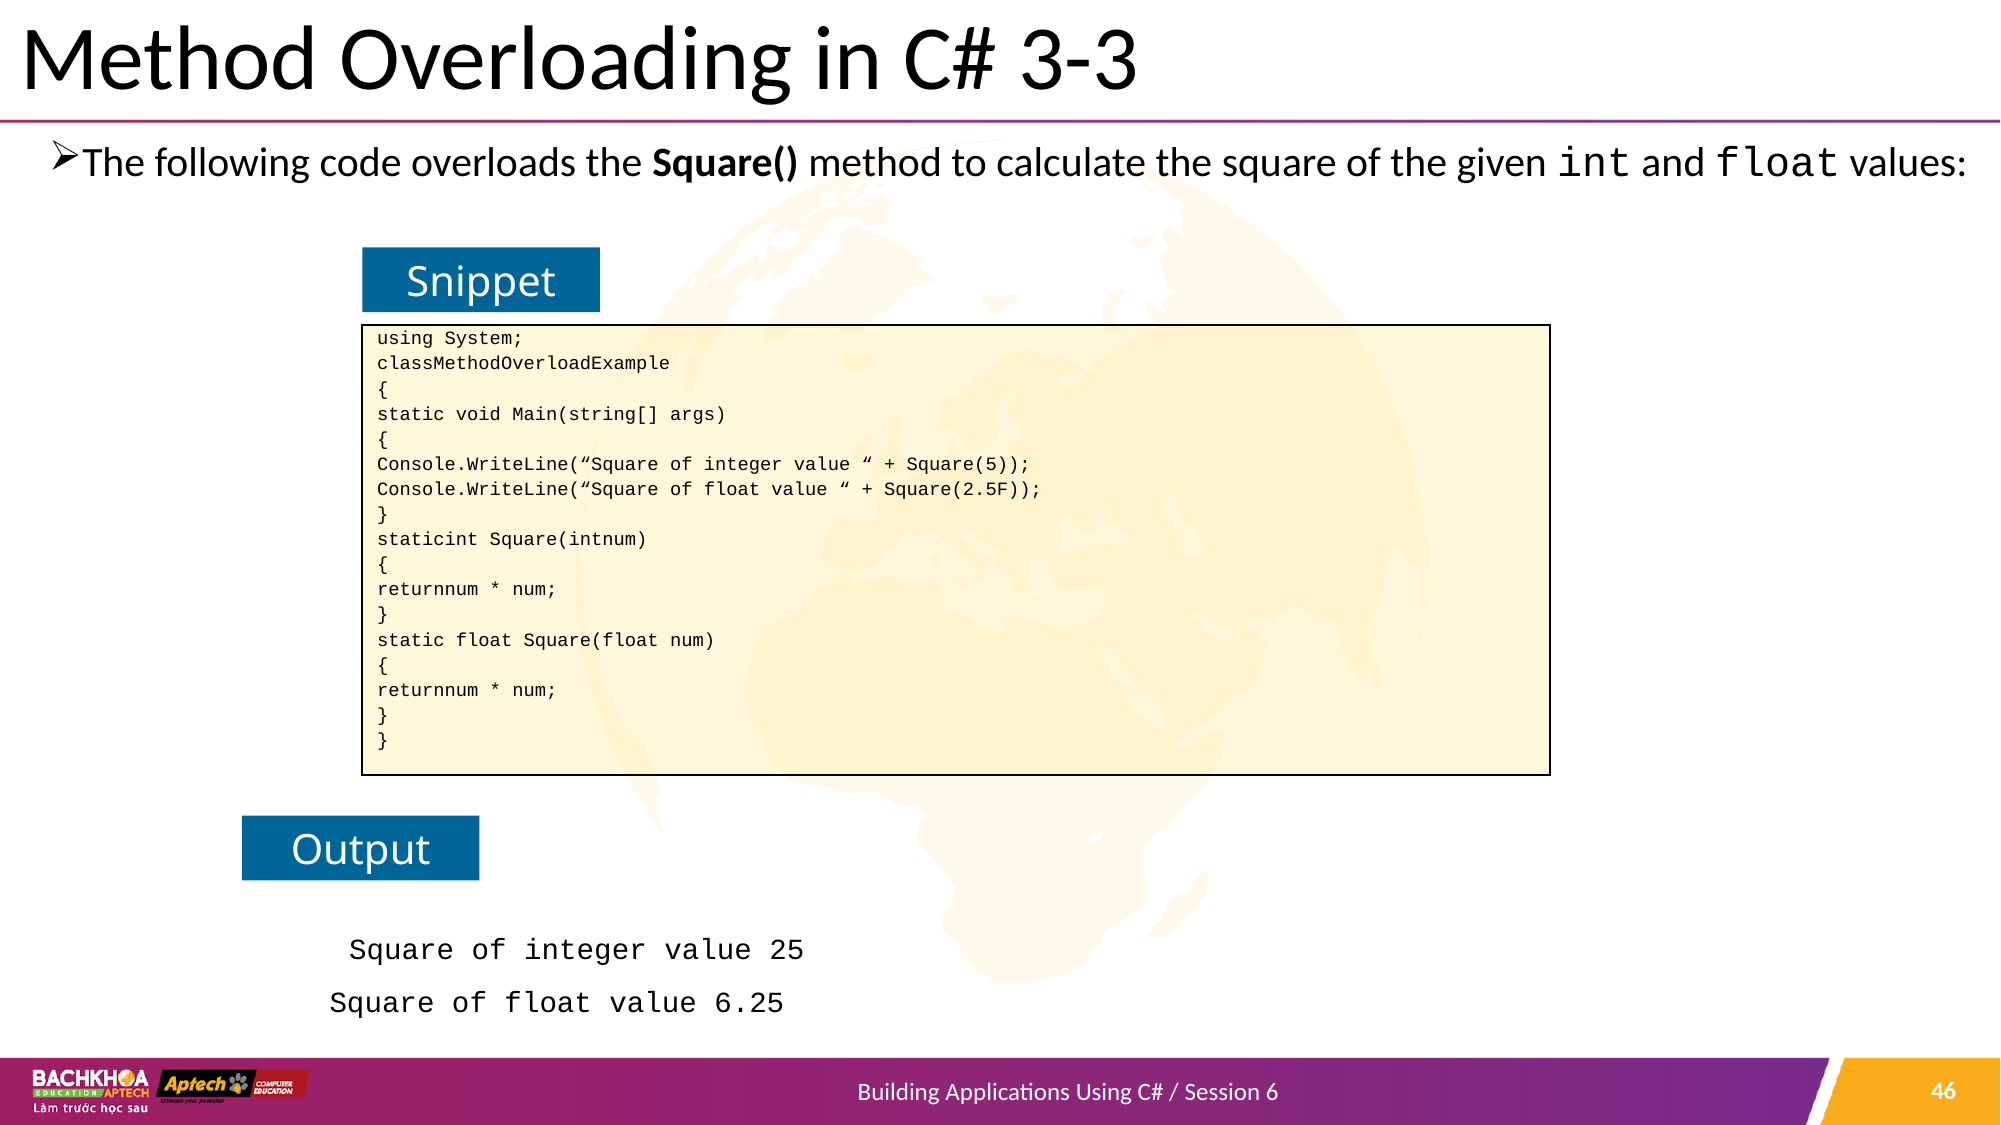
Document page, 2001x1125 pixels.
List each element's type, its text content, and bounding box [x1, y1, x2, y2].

title Method Overloading in C# 3-3 [5, 3, 1993, 116]
slide_number 46 [1899, 1059, 1988, 1120]
footer Building Applications Using C# / Session 6 [324, 1060, 1813, 1120]
picture [0, 0, 2001, 1125]
text_box Snippet [362, 247, 600, 313]
text_box using System; classMethodOverloadExample { static void Main(string[] args) { Console.WriteLine(“Square of integer value “ + Square(5)); Console.WriteLine(“Square of float value “ + Square(2.5F)); } staticint Square(intnum) { returnnum * num; } static float Square(float num) { returnnum * num; } } [362, 324, 1550, 775]
text_box Output [241, 815, 480, 881]
list The following code overloads the Square() method to calculate the square of the given int and float values: Square of integer value 25 Square of float value 6.25 [5, 125, 1993, 1014]
